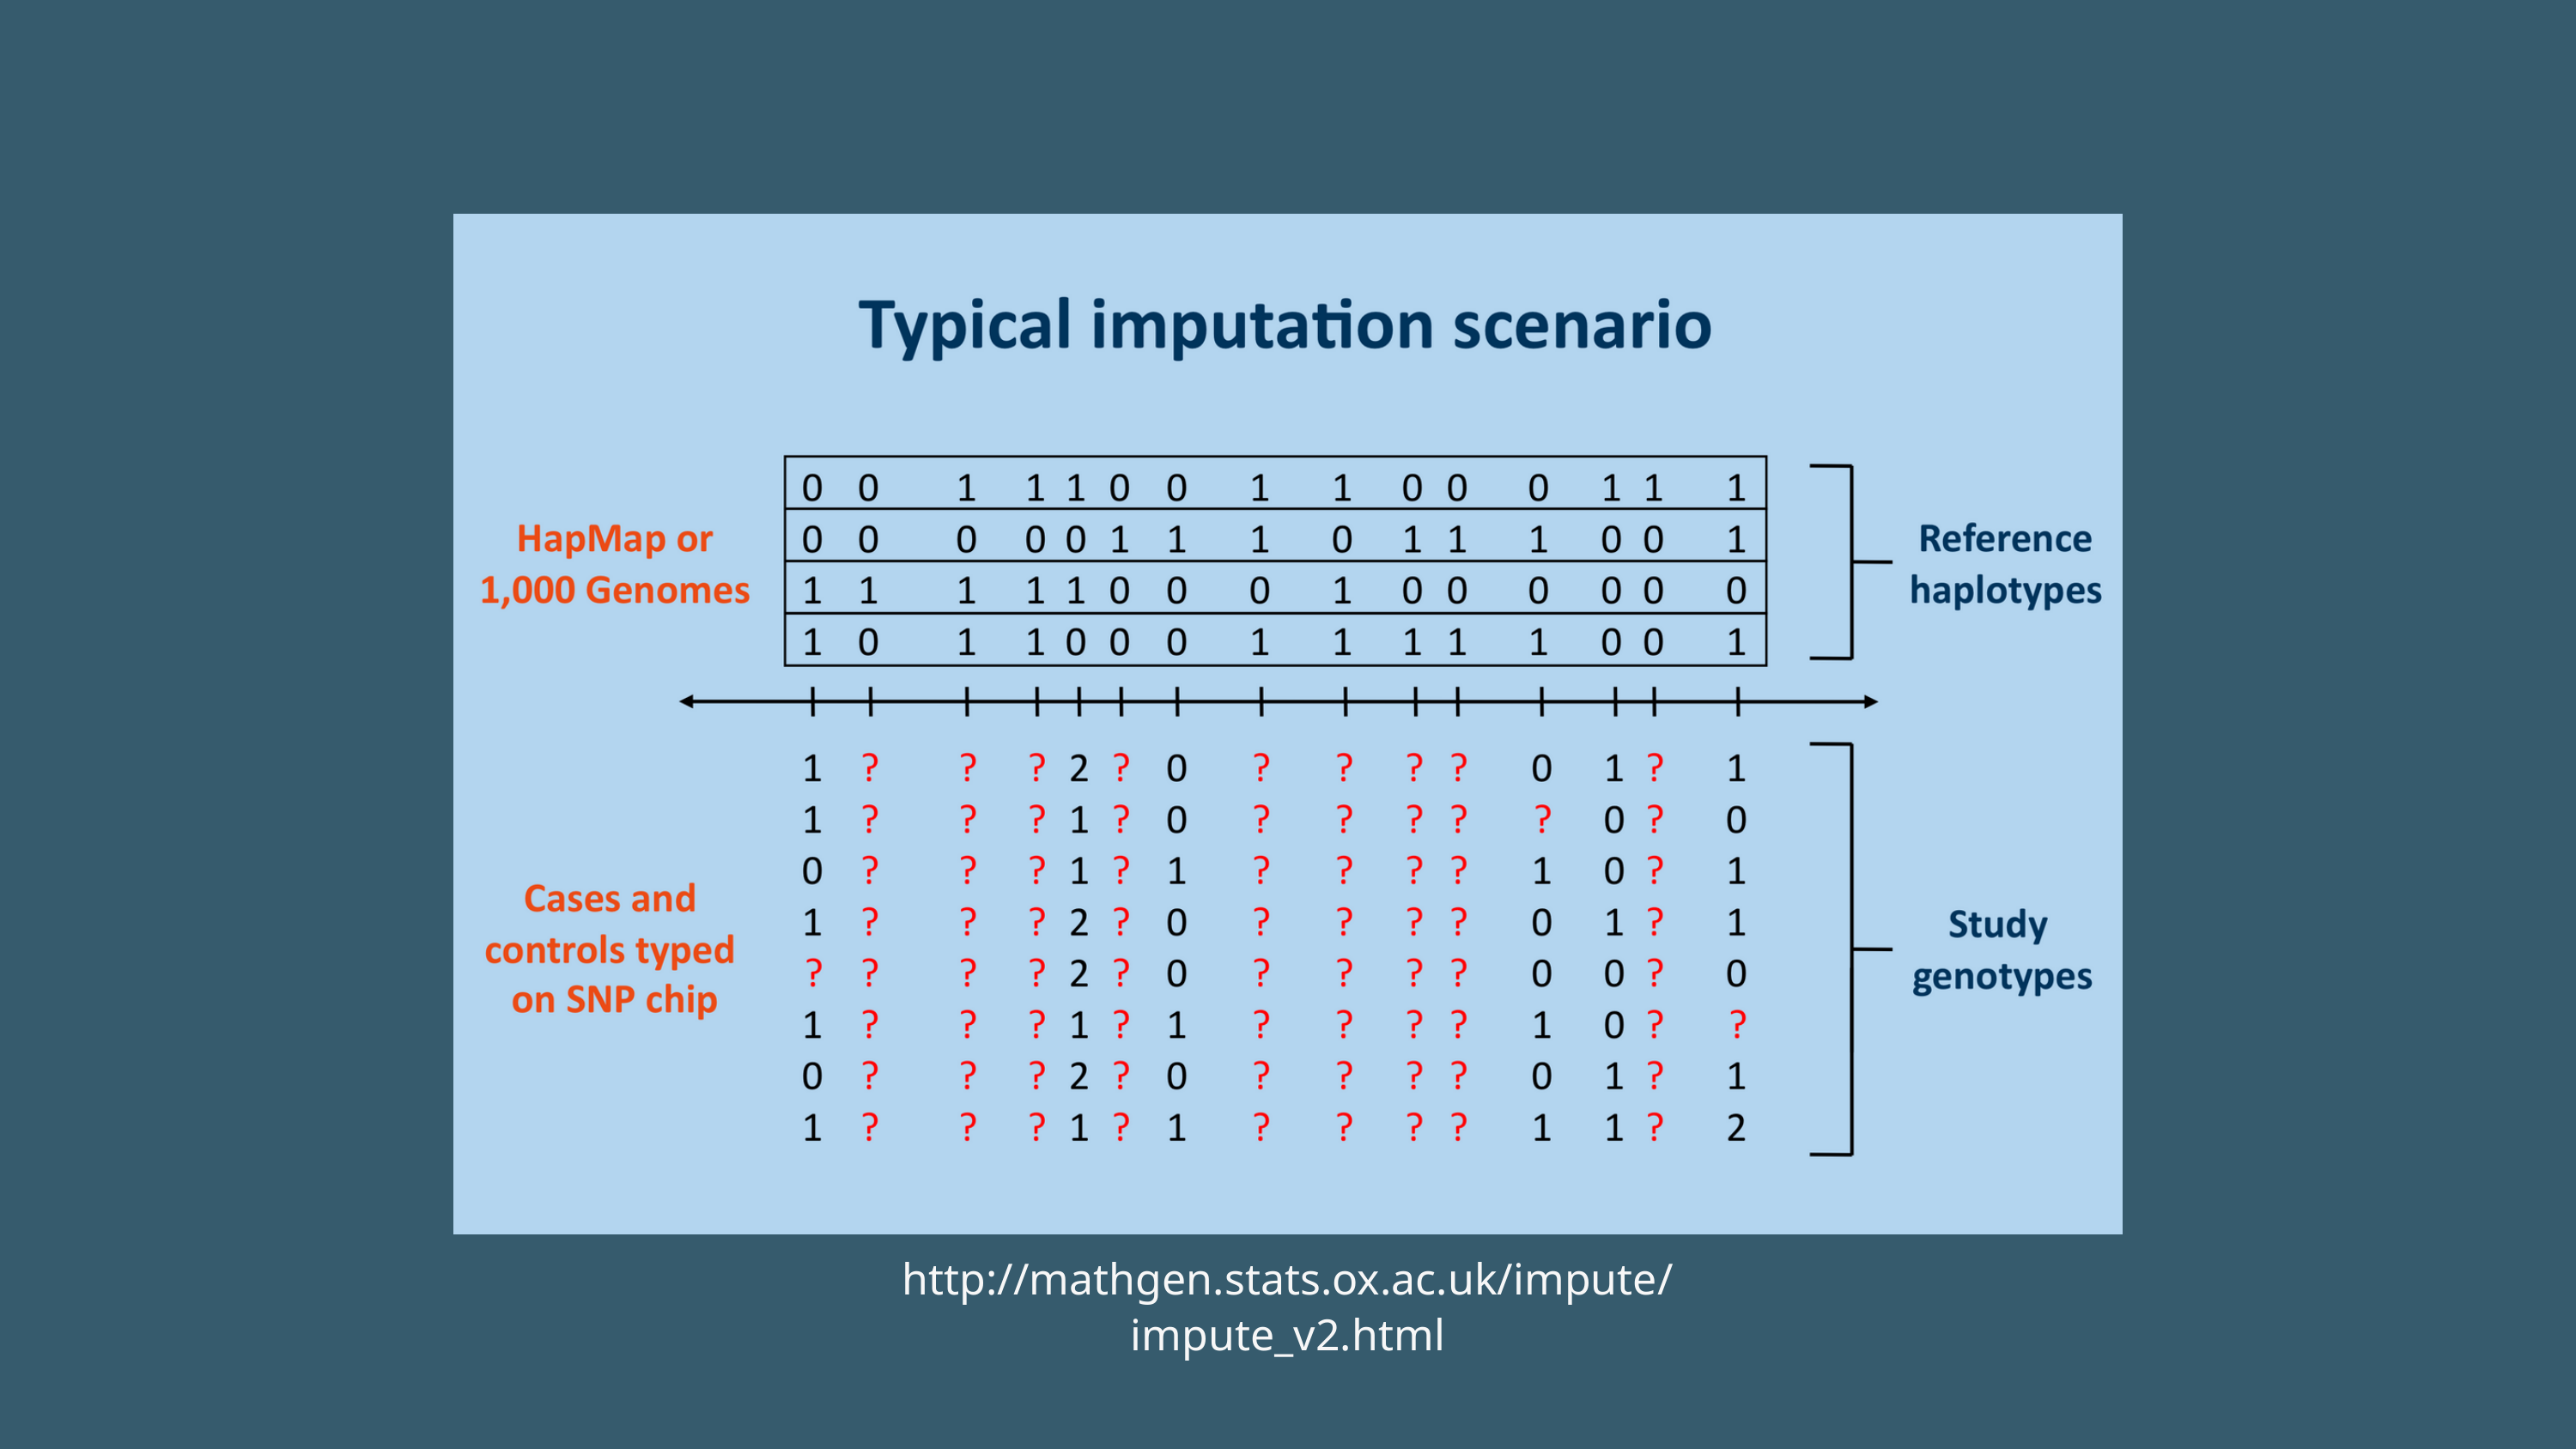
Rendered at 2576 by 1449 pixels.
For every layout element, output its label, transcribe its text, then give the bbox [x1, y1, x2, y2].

text_box http://mathgen.stats.ox.ac.uk/impute/impute_v2.html [785, 1247, 1790, 1360]
picture [453, 214, 2123, 1235]
